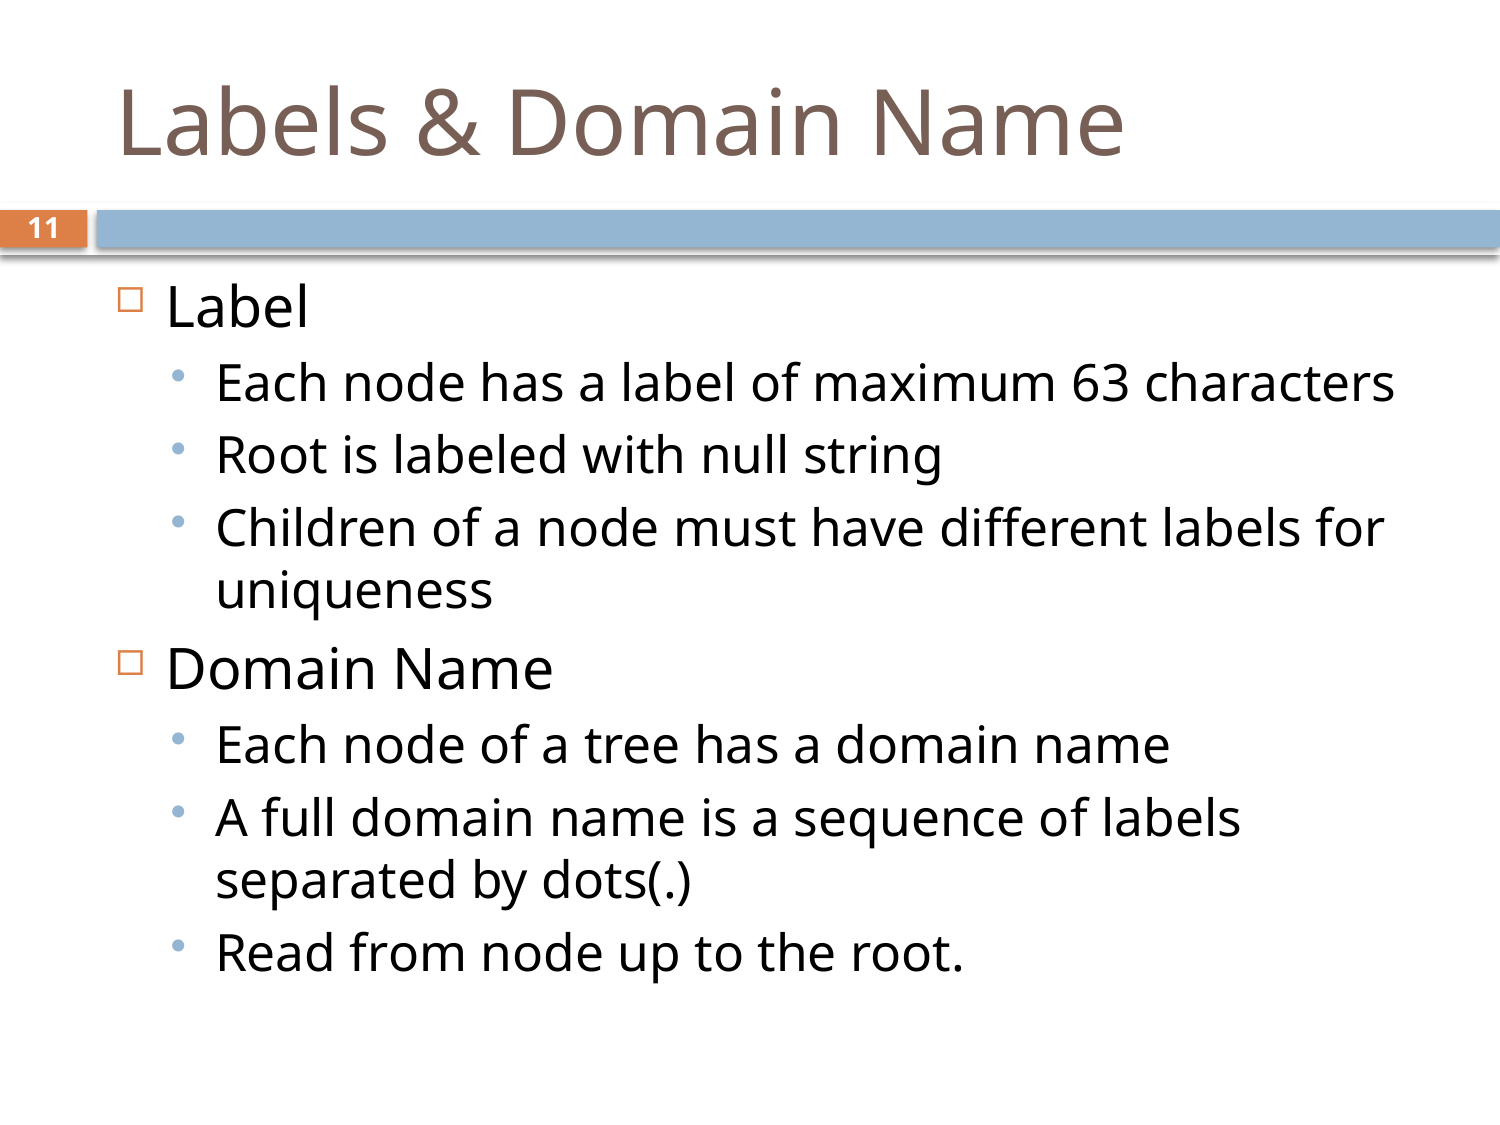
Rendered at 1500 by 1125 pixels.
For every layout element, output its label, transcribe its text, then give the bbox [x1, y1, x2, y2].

slide_number 11 [0, 208, 88, 249]
list Label Each node has a label of maximum 63 characters Root is labeled with null string Children of a node must have different labels for uniqueness Domain Name Each node of a tree has a domain name A full domain name is a sequence of labels separated by dots(.) Read from node up to the root. [100, 262, 1438, 1000]
title Labels & Domain Name [100, 37, 1438, 200]
